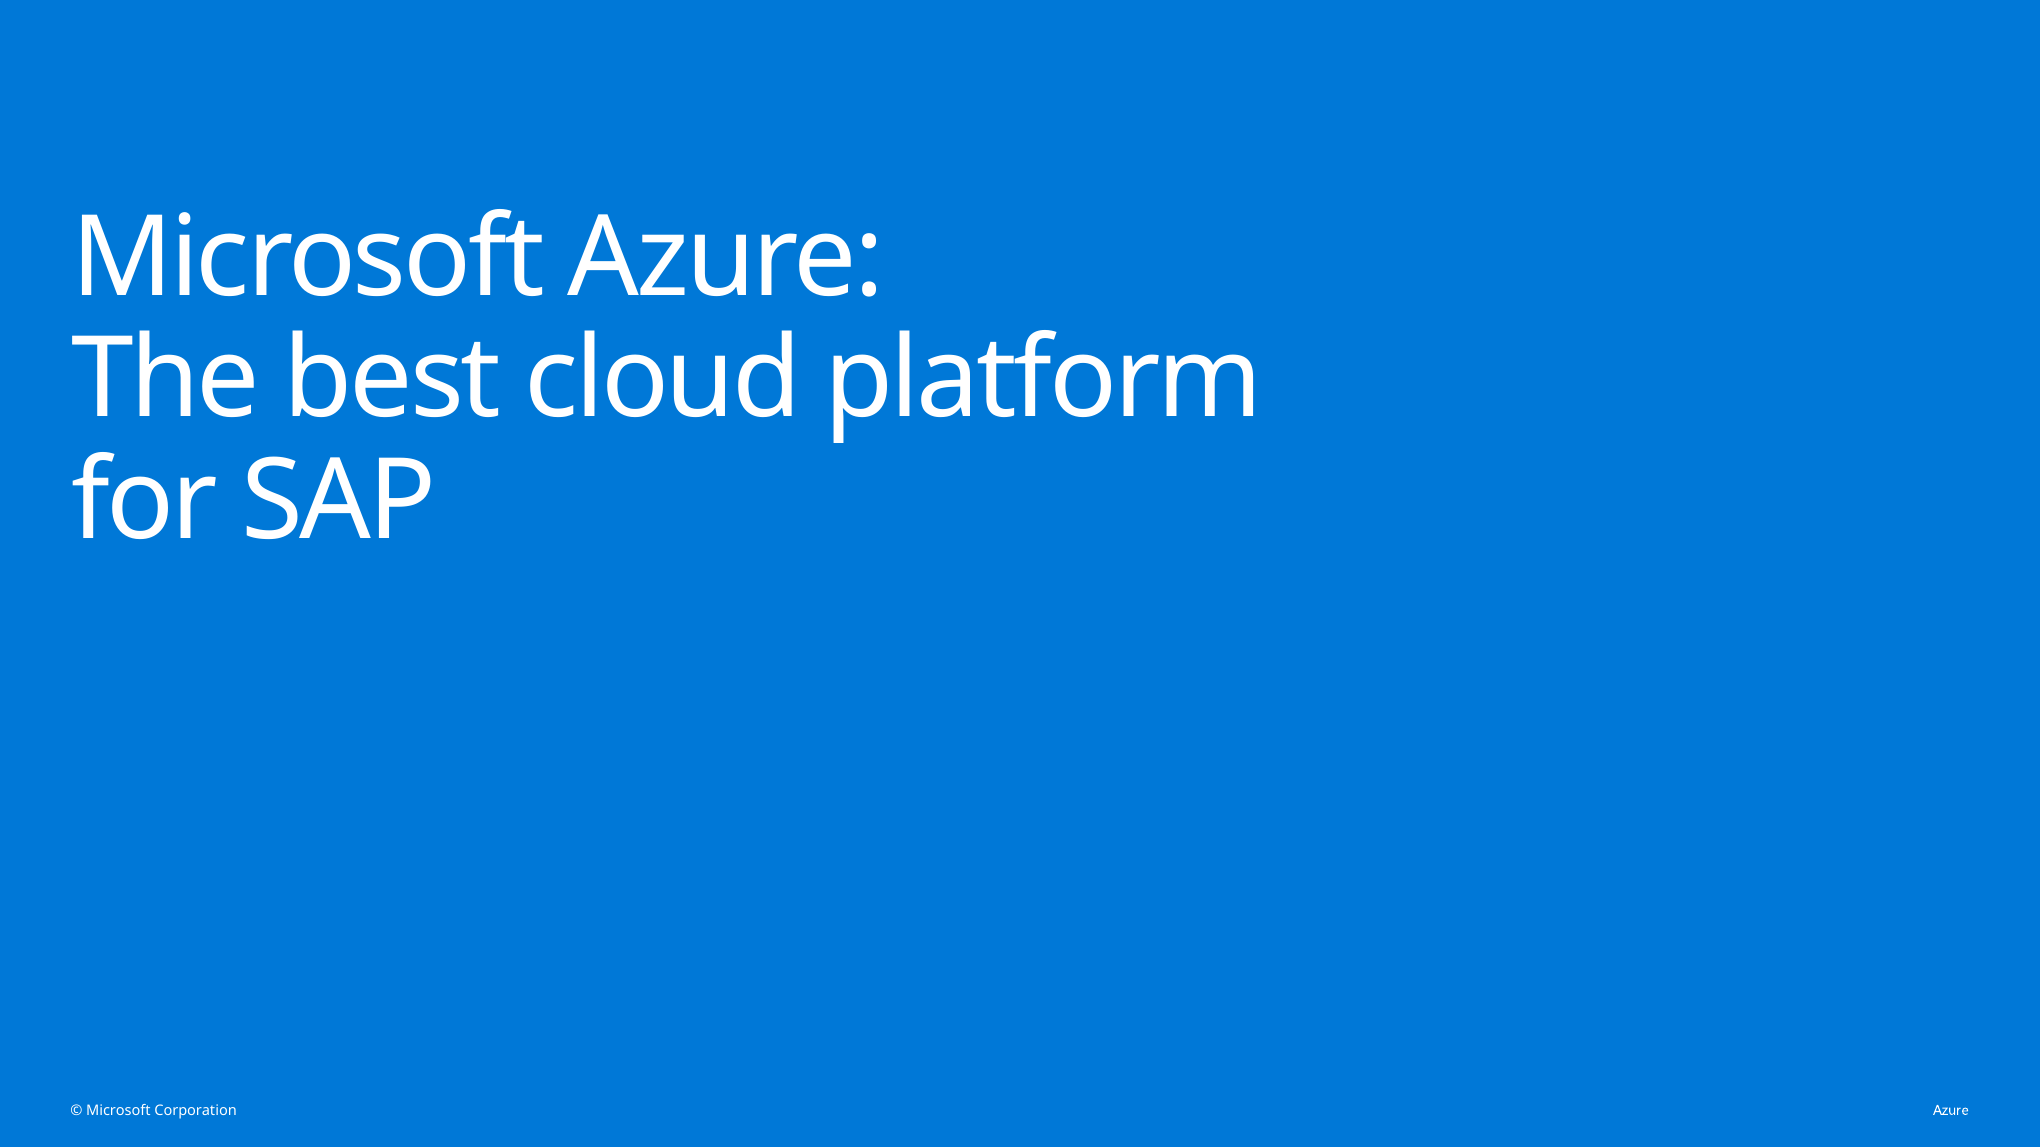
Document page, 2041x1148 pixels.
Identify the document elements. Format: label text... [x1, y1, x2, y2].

title Microsoft Azure: The best cloud platform for SAP [71, 198, 1323, 790]
